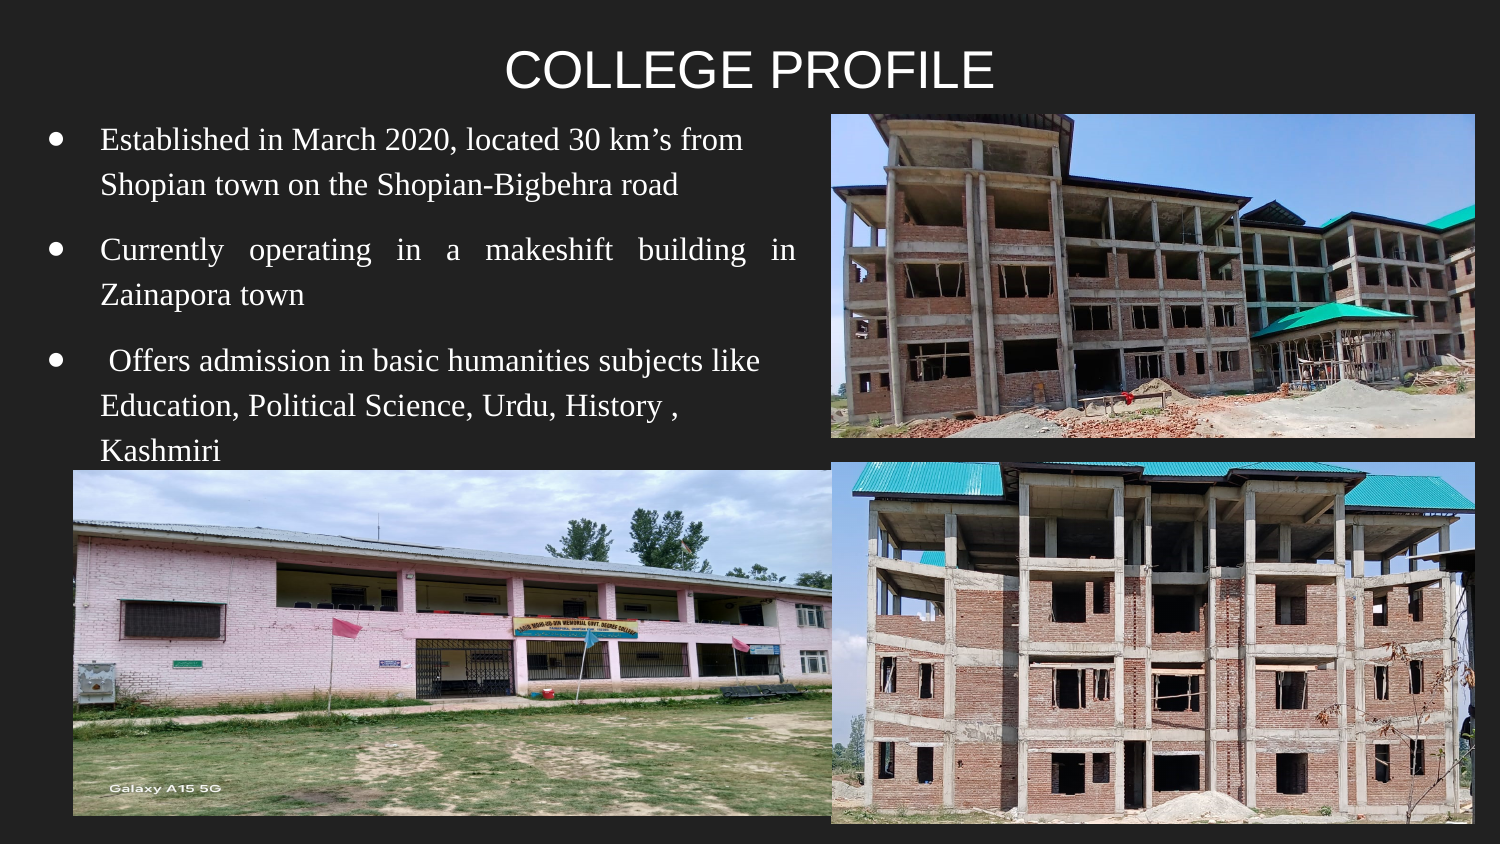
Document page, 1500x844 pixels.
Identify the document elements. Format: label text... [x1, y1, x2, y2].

picture [73, 462, 1476, 824]
picture [831, 114, 1476, 438]
list Established in March 2020, located 30 km’s from Shopian town on the Shopian-Bigbehra road Currently operating in a makeshift building in Zainapora town Offers admission in basic humanities subjects like Education, Political Science, Urdu, History , Kashmiri [10, 97, 812, 497]
title COLLEGE PROFILE [51, 20, 1449, 115]
